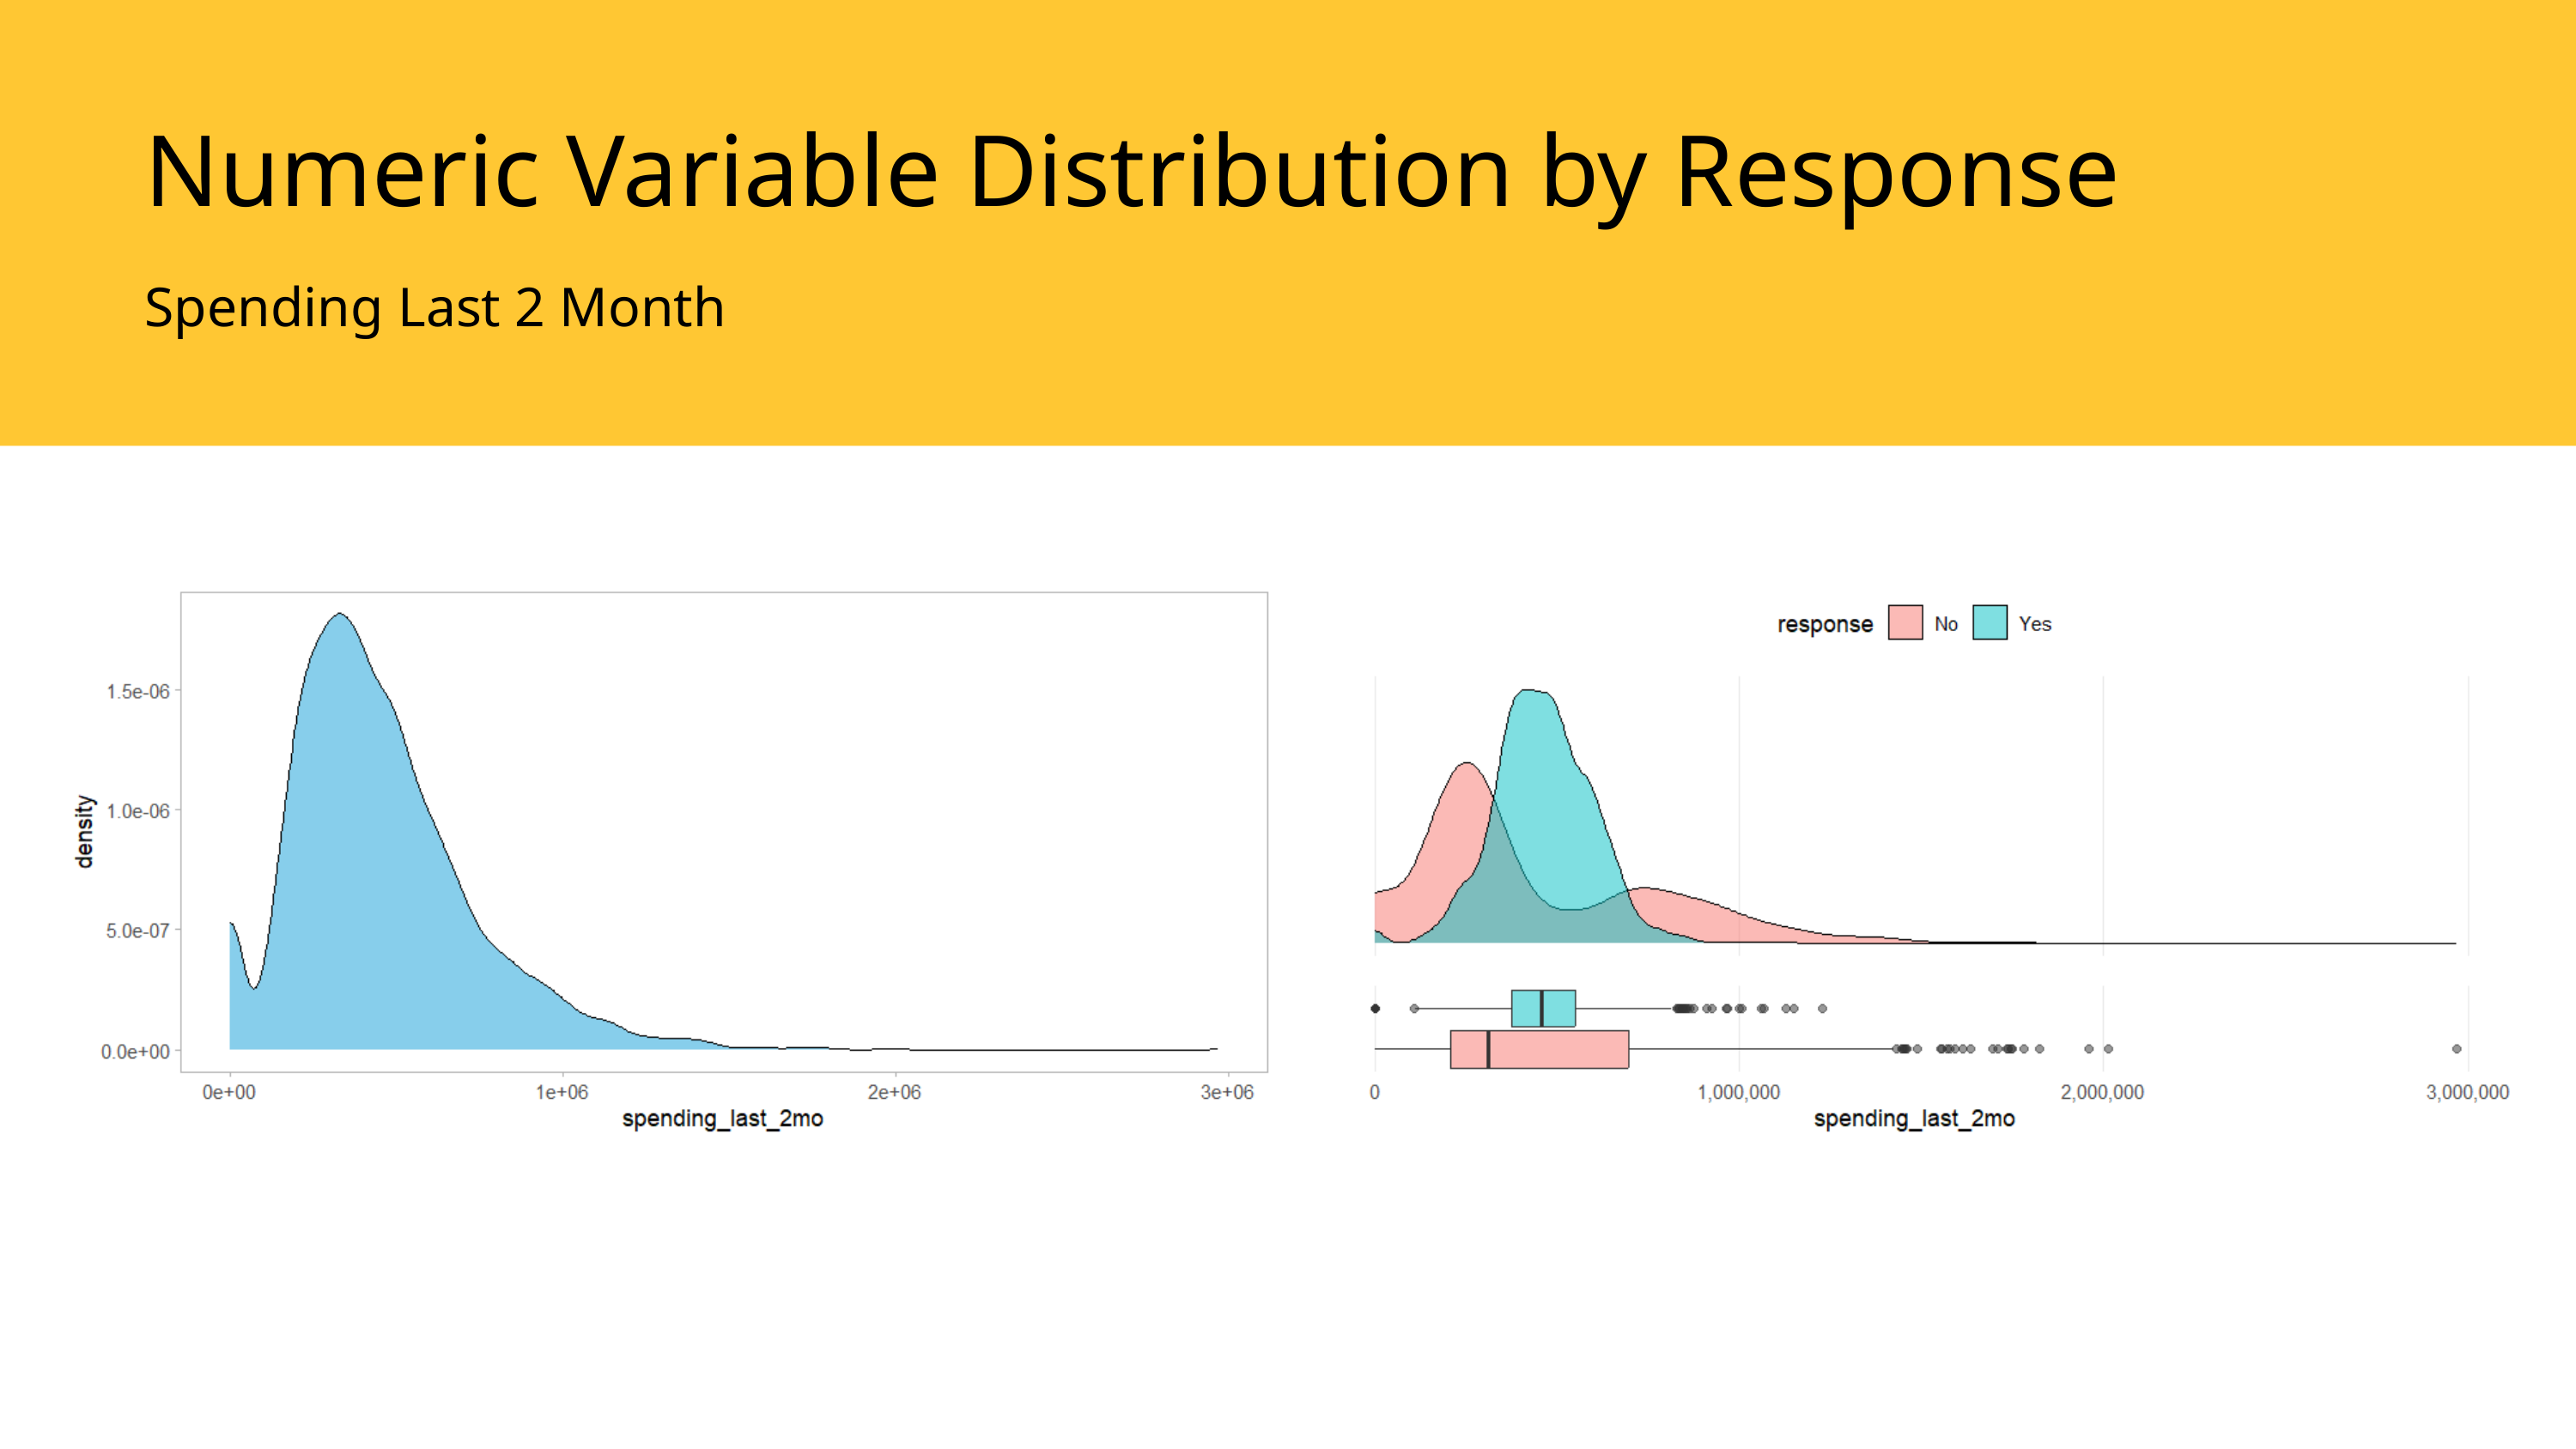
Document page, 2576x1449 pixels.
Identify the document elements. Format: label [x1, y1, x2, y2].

text_box [144, 118, 2287, 336]
text_box [0, 0, 2576, 446]
picture [1303, 579, 2523, 1143]
picture [61, 579, 1280, 1143]
